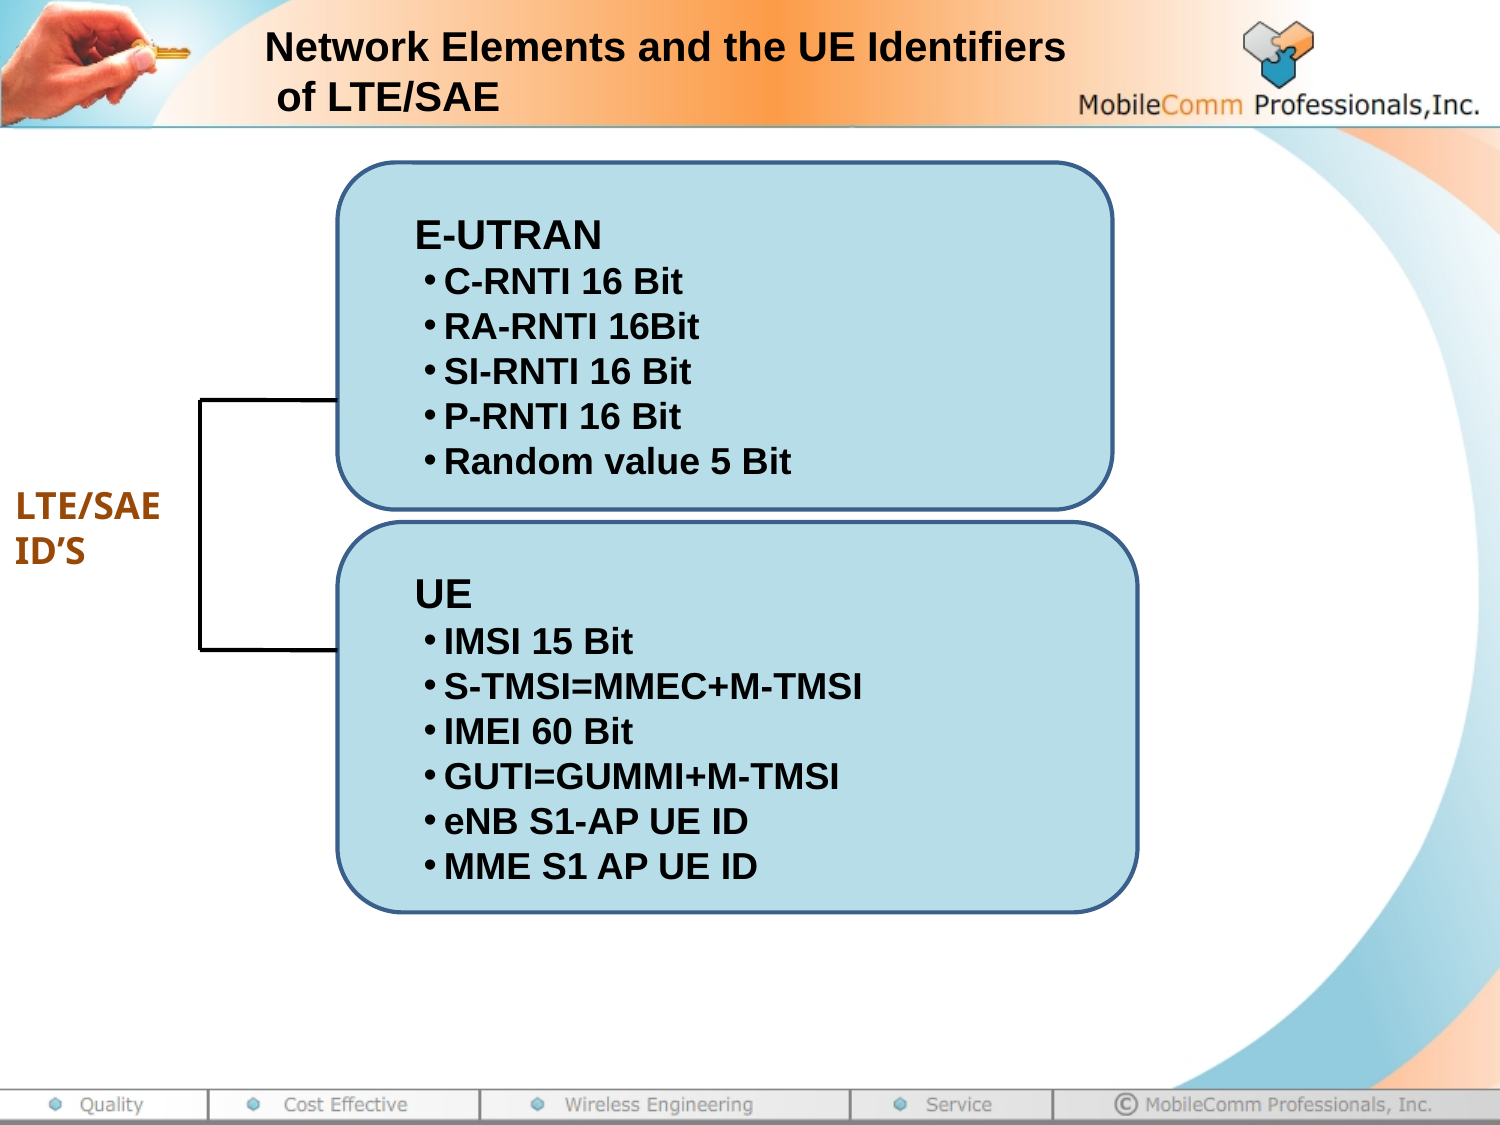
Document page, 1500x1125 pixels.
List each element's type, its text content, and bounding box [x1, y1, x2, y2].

text_box E-UTRAN C-RNTI 16 Bit RA-RNTI 16Bit SI-RNTI 16 Bit P-RNTI 16 Bit Random value 5 Bit [399, 200, 1000, 490]
text_box [335, 160, 1115, 512]
text_box Network Elements and the UE Identifiers of LTE/SAE [249, 12, 1375, 128]
text_box UE IMSI 15 Bit S-TMSI=MMEC+M-TMSI IMEI 60 Bit GUTI=GUMMI+M-TMSI eNB S1-AP UE ID MME S1 AP UE ID [399, 559, 1000, 895]
picture [0, 0, 1500, 1125]
text_box LTE/SAE ID’S [0, 474, 238, 580]
text_box [335, 519, 1140, 915]
